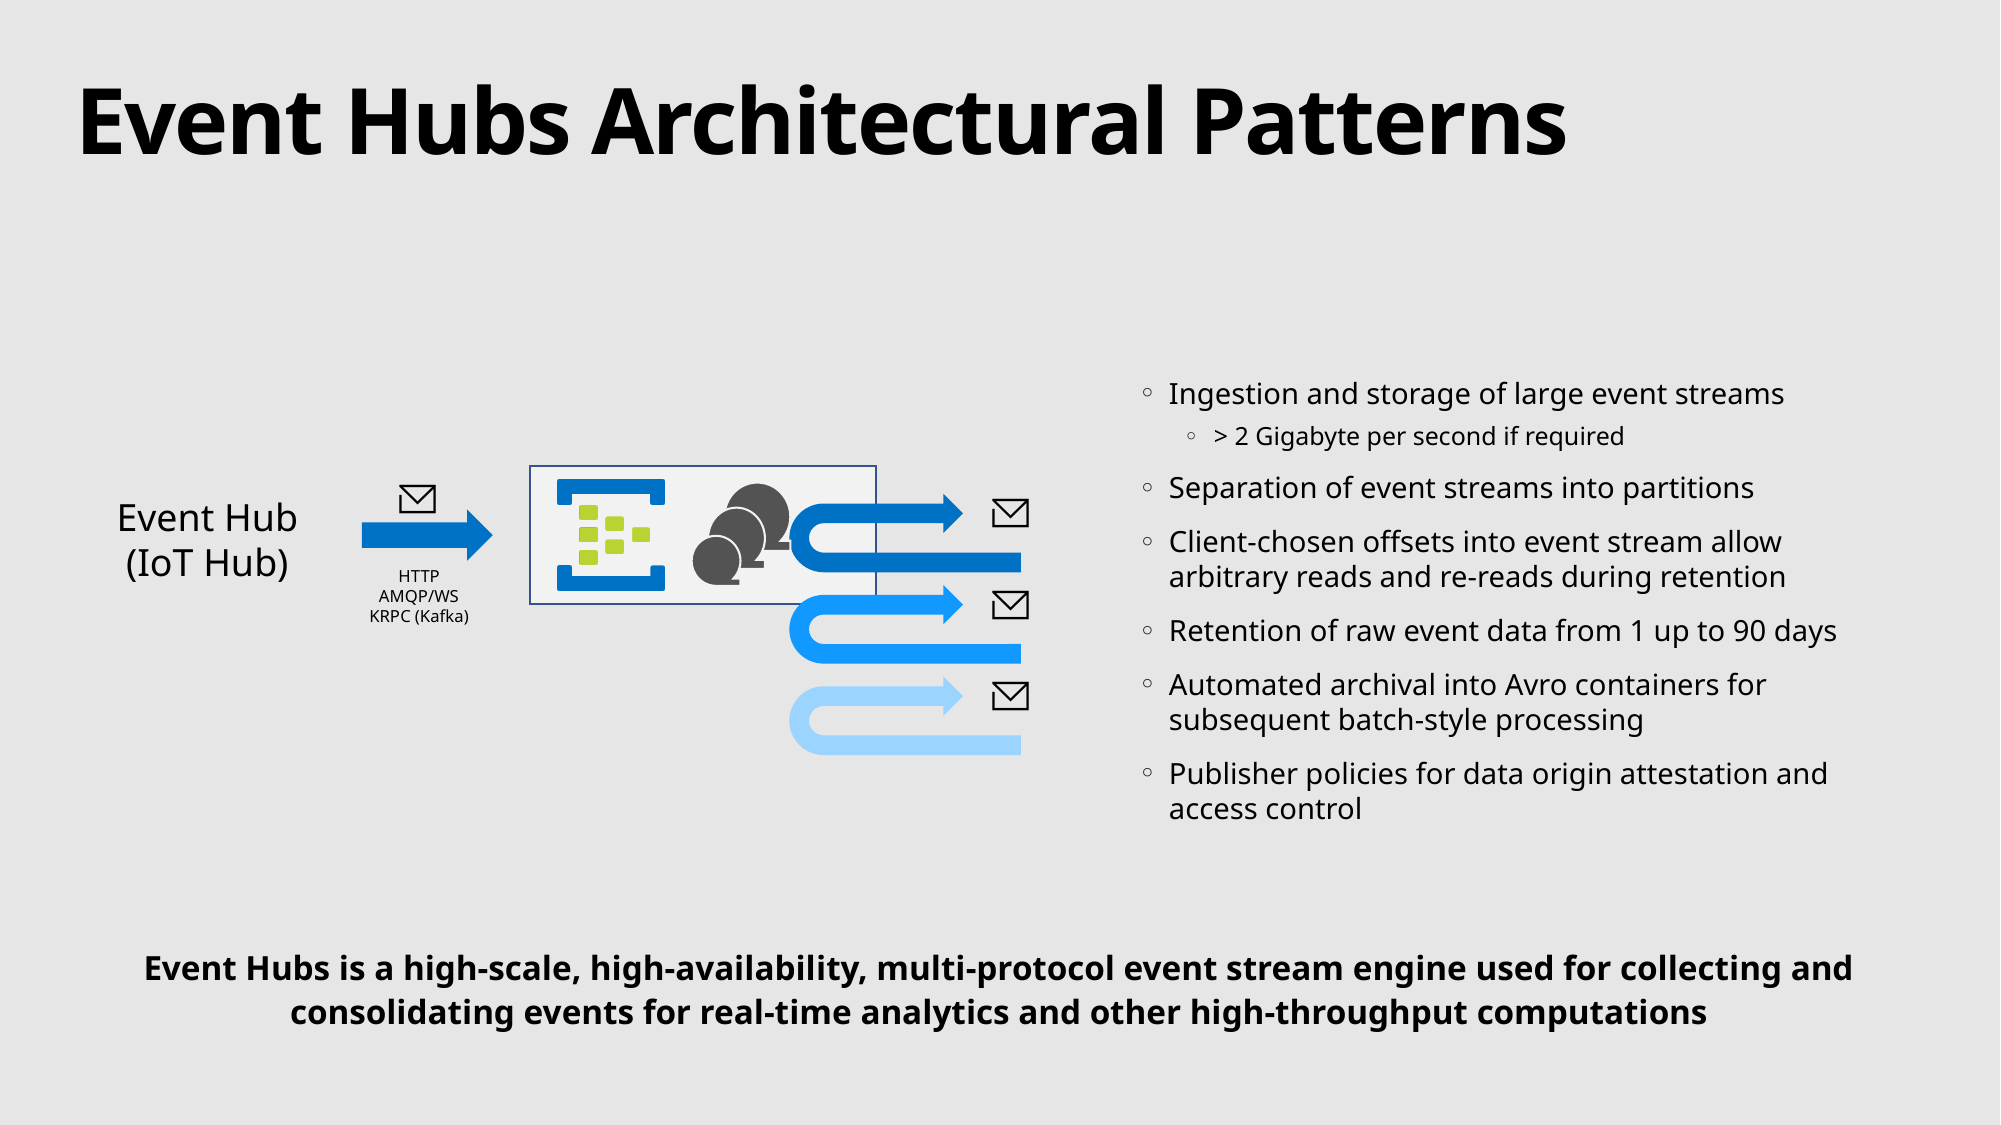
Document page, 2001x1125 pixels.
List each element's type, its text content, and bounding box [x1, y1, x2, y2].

picture [992, 677, 1029, 715]
text_box [552, 474, 673, 594]
text_box [360, 507, 495, 558]
text_box Ingestion and storage of large event streams > 2 Gigabyte per second if required Separation of event streams into partitions Client-chosen offsets into event stream allow arbitrary reads and re-reads during retention Retention of raw event data from 1 up to 90 days Automated archival into Avro containers for subsequent batch-style processing Publisher policies for data origin attestation and access control [1123, 367, 1917, 845]
text_box [788, 673, 1022, 757]
list Event Hubs is a high-scale, high-availability, multi-protocol event stream engine used for collecting and consolidating events for real-time analytics and other high-throughput computations [75, 943, 1925, 1062]
text_box [791, 491, 1022, 574]
picture [992, 494, 1029, 532]
text_box [788, 582, 1022, 665]
text_box [529, 465, 877, 605]
picture [992, 586, 1029, 624]
text_box HTTP AMQP/WS KRPC (Kafka) [354, 558, 484, 653]
title Event Hubs Architectural Patterns [75, 75, 1925, 180]
picture [399, 480, 436, 518]
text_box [691, 482, 791, 586]
text_box Event Hub (IoT Hub) [85, 486, 330, 592]
